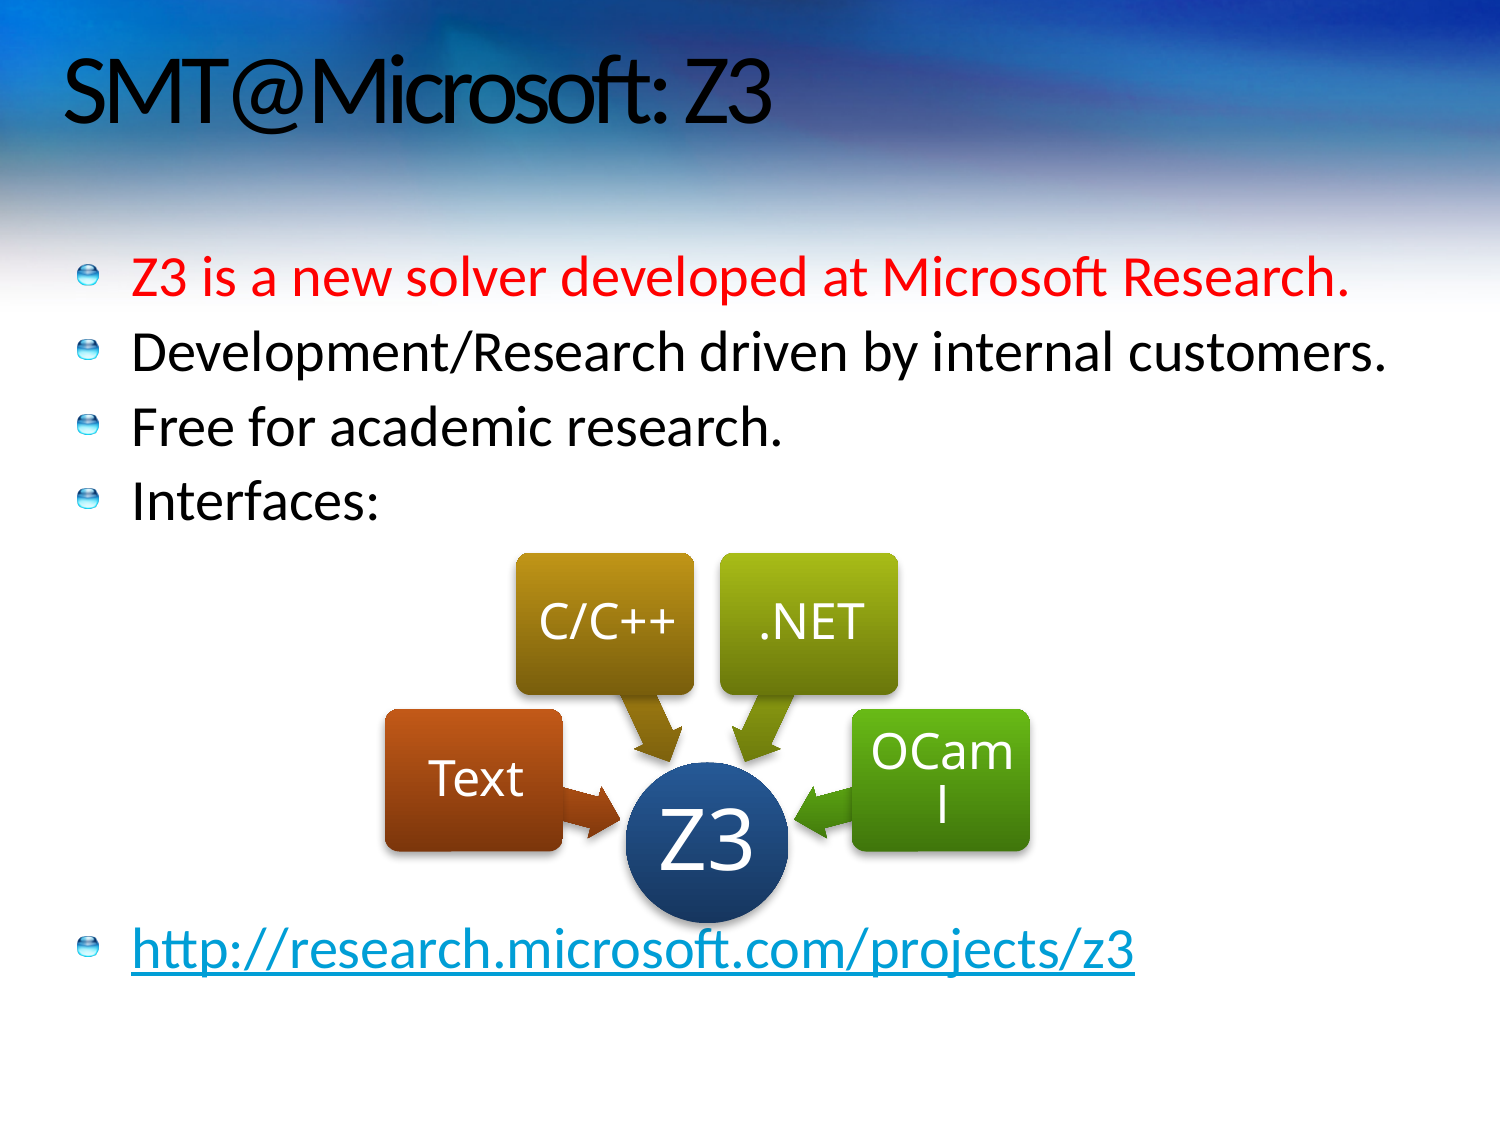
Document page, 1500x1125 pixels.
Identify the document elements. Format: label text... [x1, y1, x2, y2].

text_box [162, 545, 1252, 931]
picture [0, 0, 1500, 1125]
title SMT@Microsoft: Z3 [62, 37, 1438, 148]
text_box Z3 is a new solver developed at Microsoft Research. Development/Research driven by internal customers. Free for academic research. Interfaces: http://research.microsoft.com/projects/z3 [68, 246, 1444, 982]
